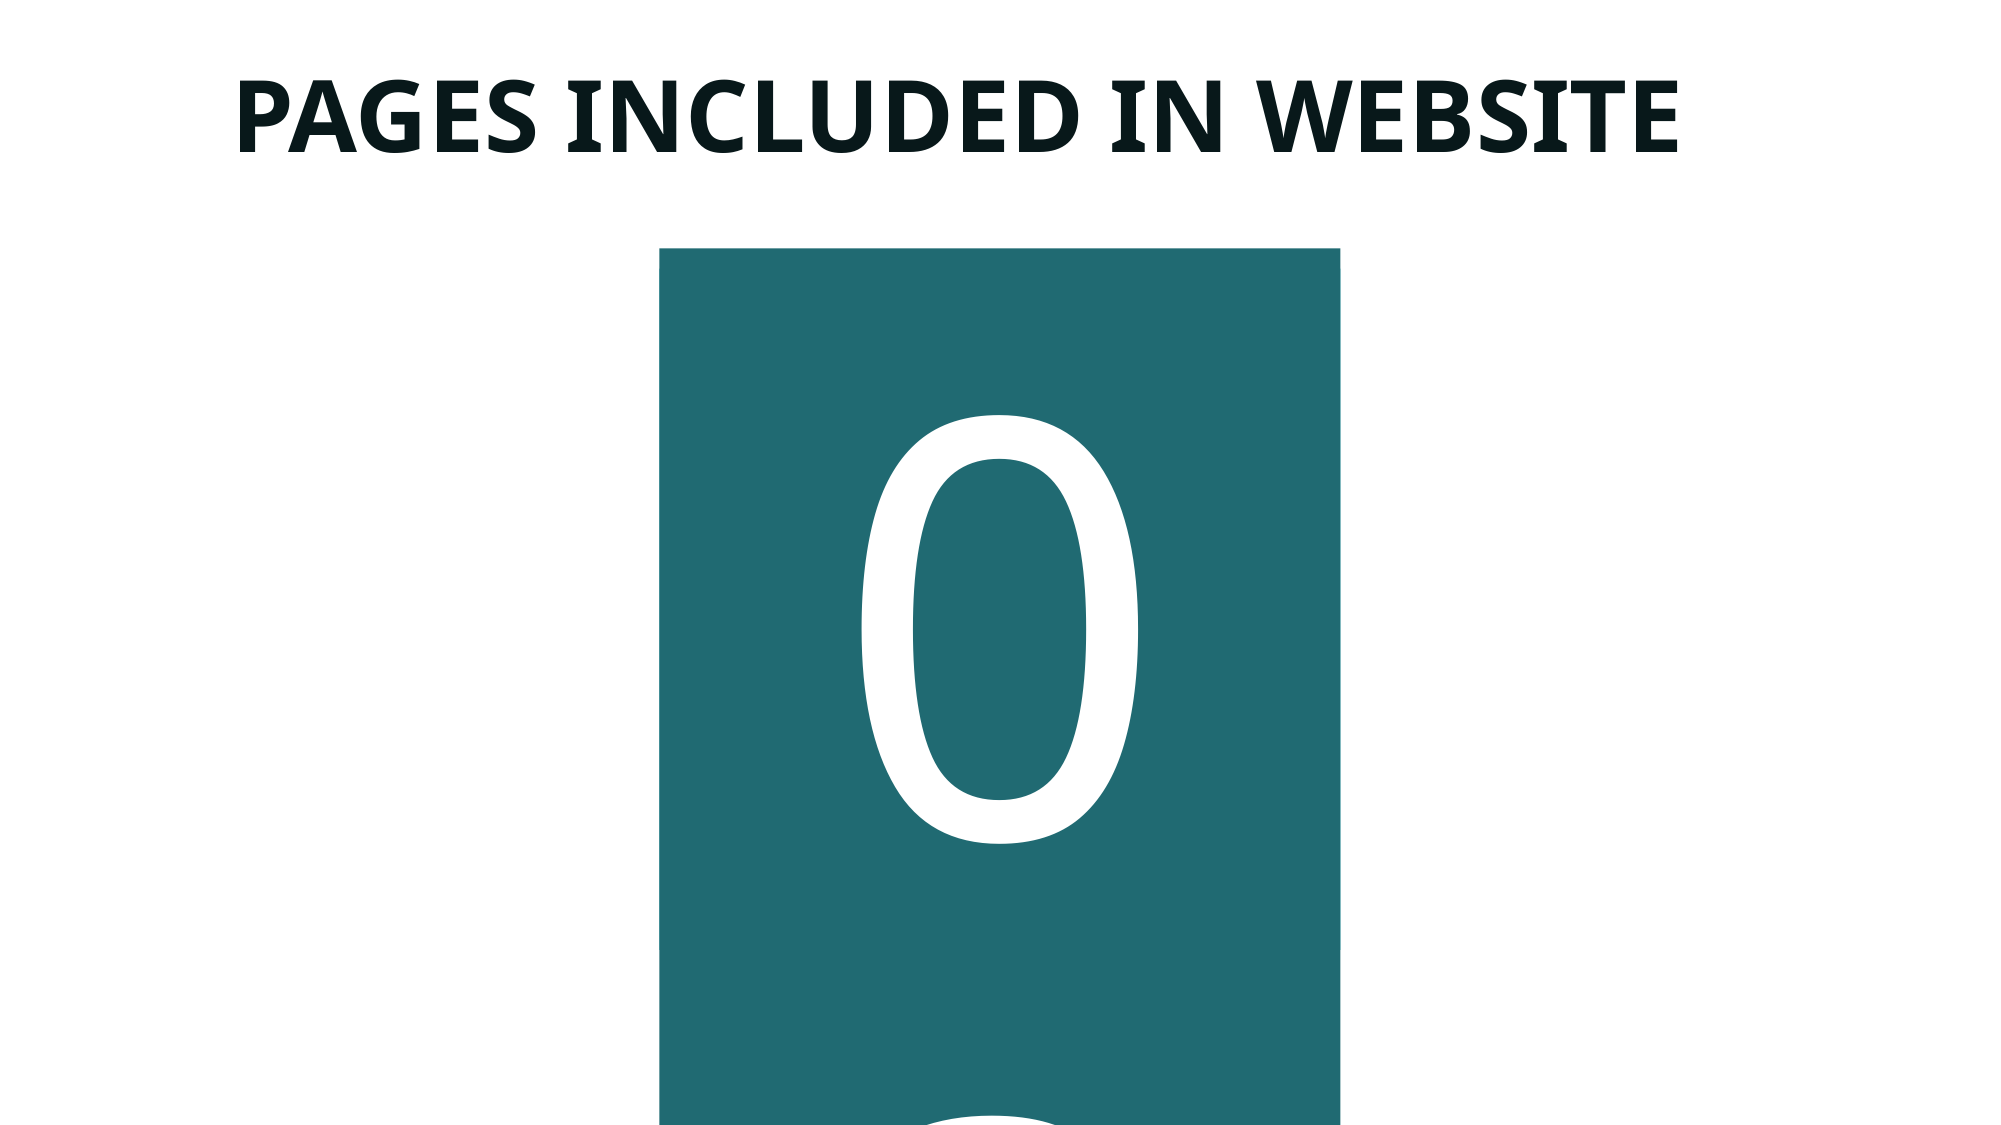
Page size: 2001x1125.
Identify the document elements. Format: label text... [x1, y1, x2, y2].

text_box PAGES INCLUDED IN WEBSITE [99, 58, 1817, 182]
text_box 03 [659, 248, 1341, 1125]
